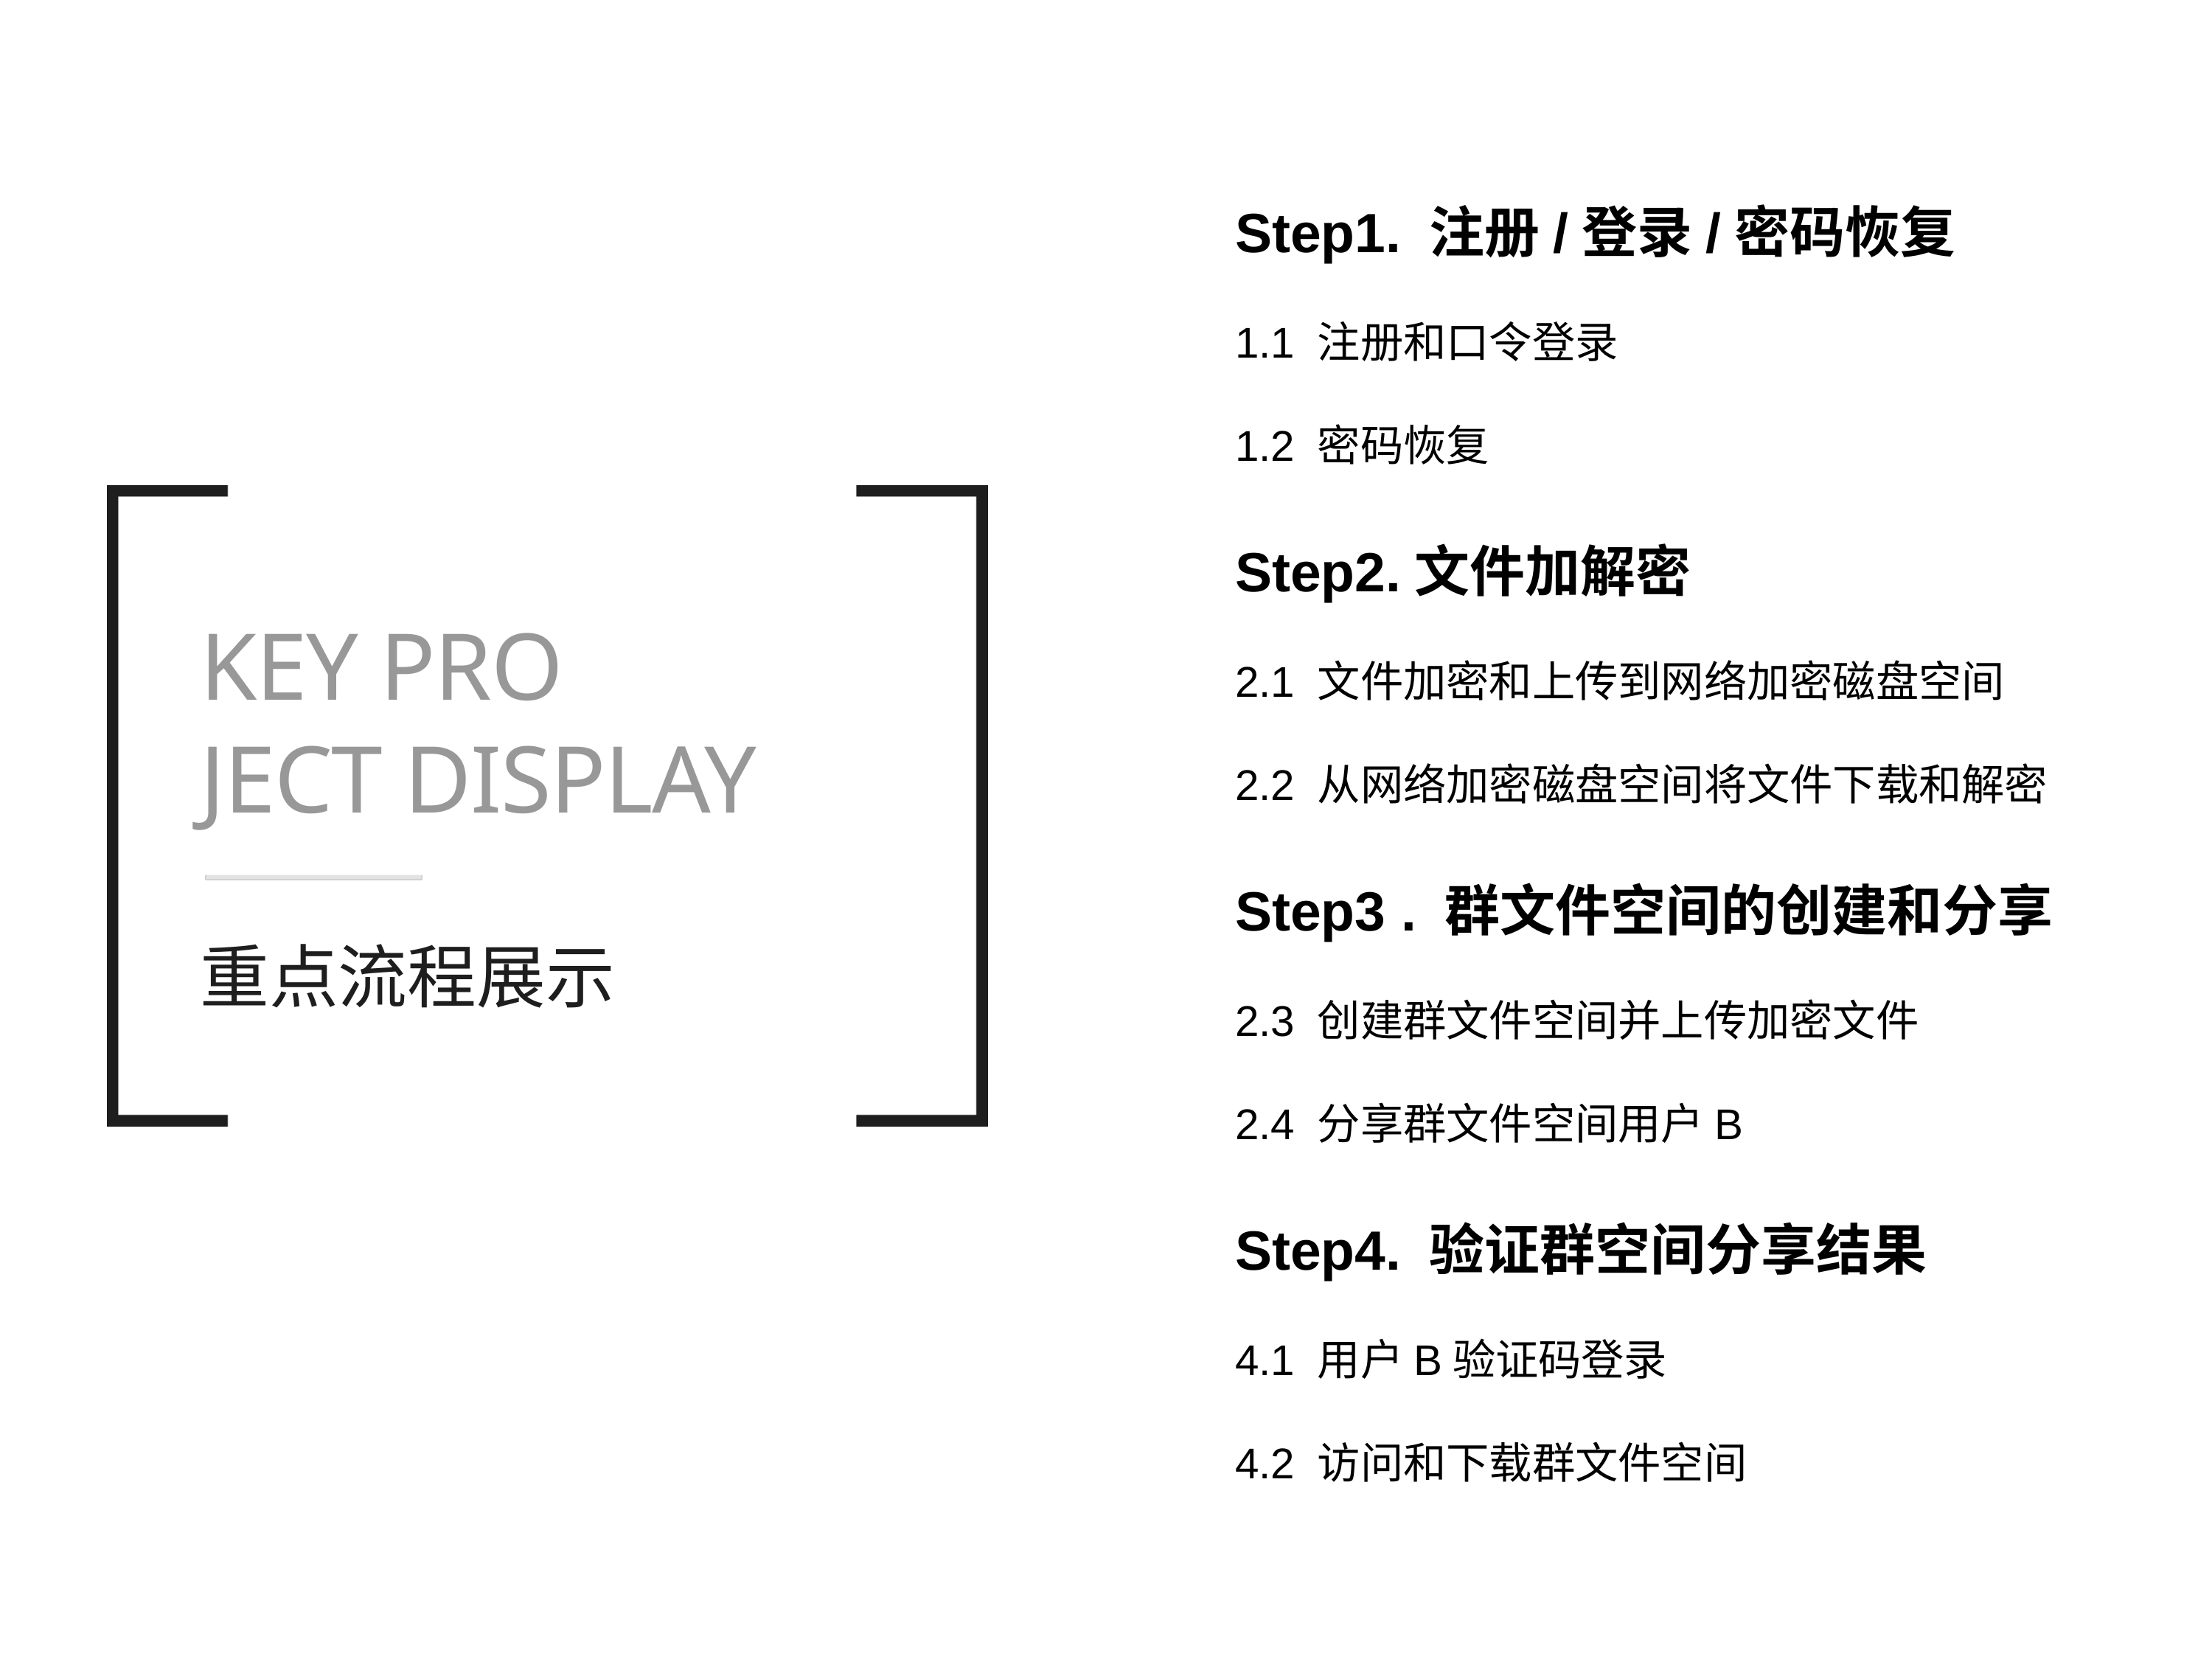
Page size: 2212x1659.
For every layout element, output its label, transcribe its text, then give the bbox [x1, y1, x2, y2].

text_box Step1. 注册/登录/密码恢复 1.1 注册和口令登录 1.2 密码恢复 Step2.文件加解密 2.1 文件加密和上传到网络加密磁盘空间 2.2 从网络加密磁盘空间将文件下载和解密 Step3 . 群文件空间的创建和分享 2.3 创建群文件空间并上传加密文件 2.4 分享群文件空间用户B Step4. 验证群空间分享结果 4.1 用户B验证码登录 4.2 访问和下载群文件空间 [1224, 125, 2072, 1641]
picture [107, 485, 988, 1127]
